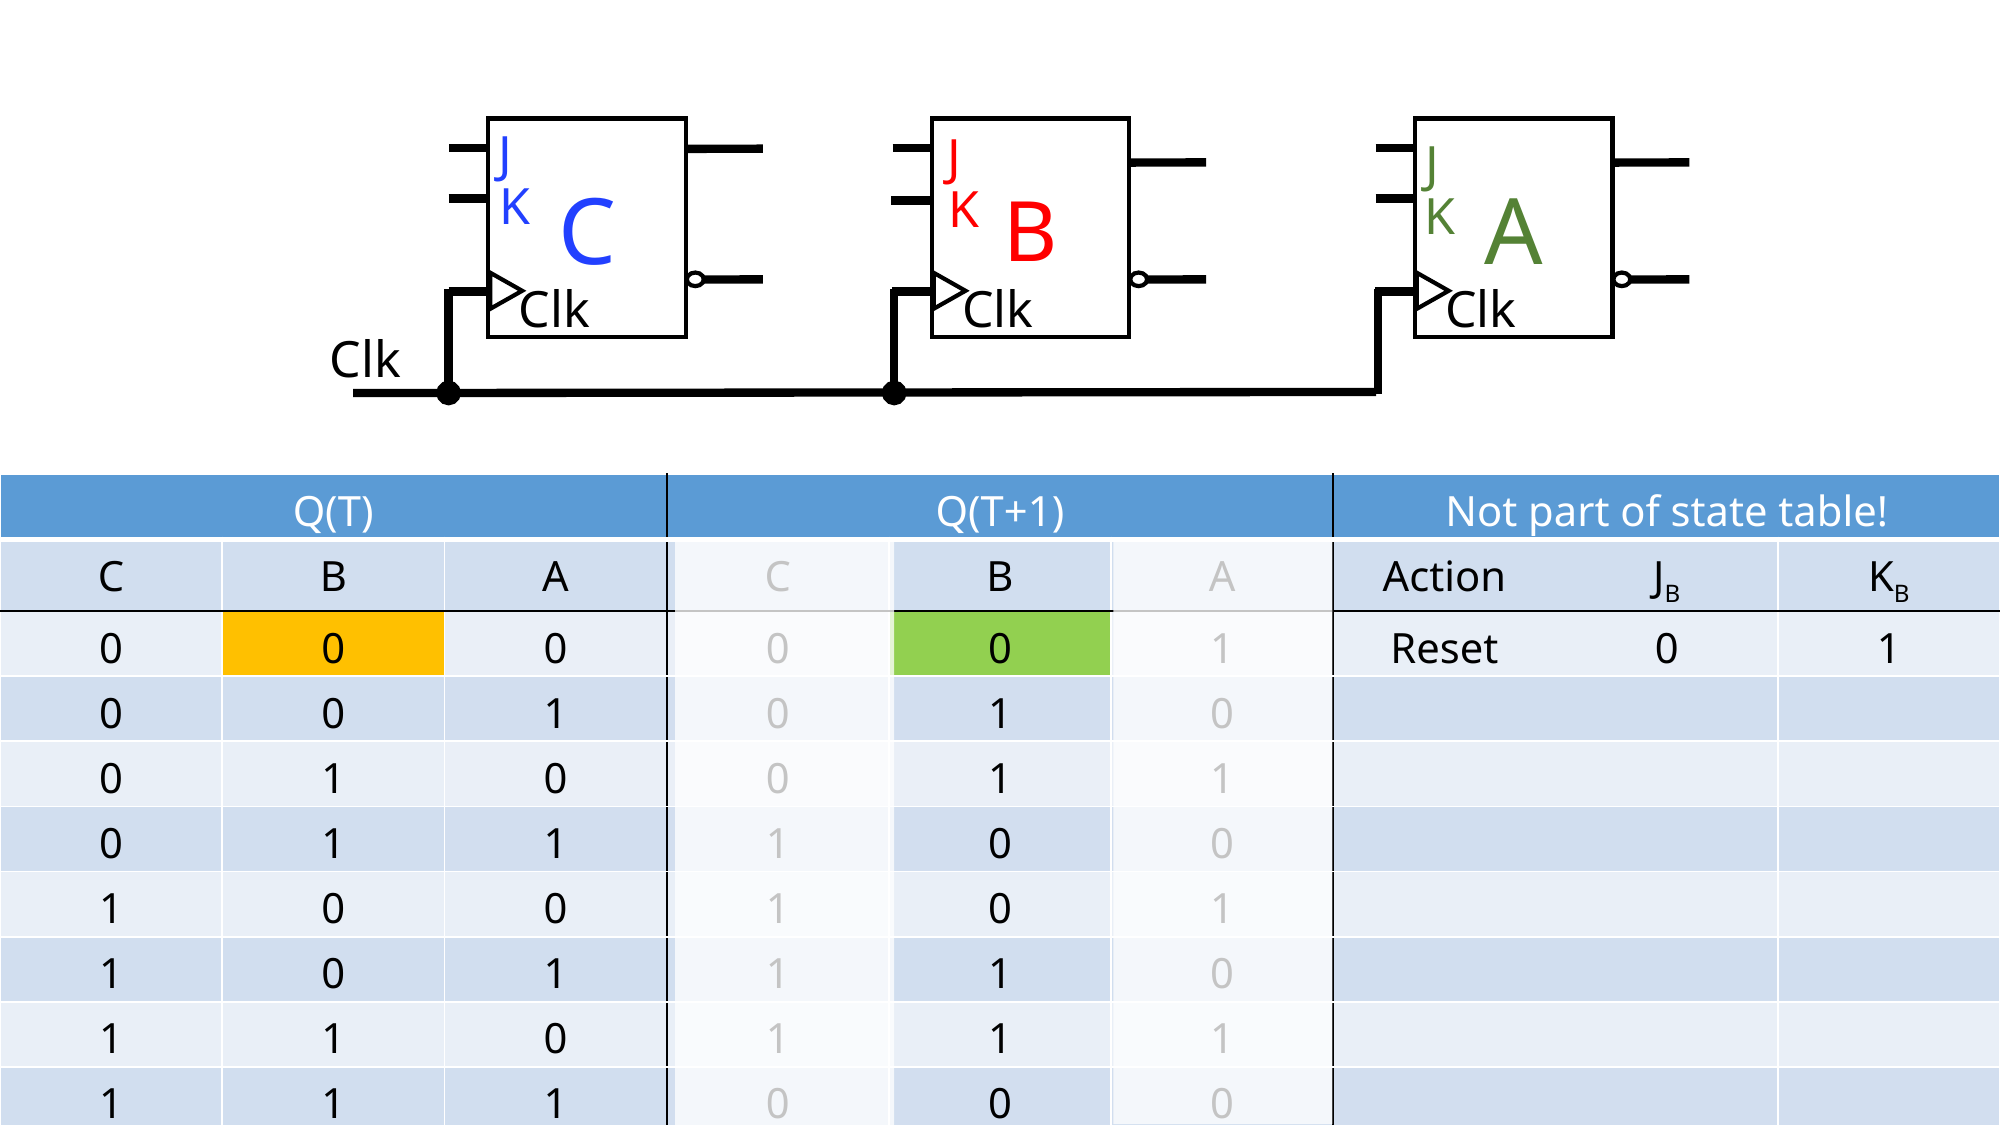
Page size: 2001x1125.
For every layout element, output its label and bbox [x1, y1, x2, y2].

table_cell [223, 938, 444, 1001]
table_cell [1779, 1003, 1999, 1066]
table_cell [1334, 1003, 1777, 1066]
table_cell [445, 612, 666, 675]
table_cell [223, 742, 444, 806]
table_cell [895, 872, 1110, 936]
table_cell [895, 1003, 1110, 1066]
table_cell [223, 612, 444, 675]
table_cell [1, 938, 221, 1001]
table_cell [895, 612, 1110, 675]
table_cell [668, 807, 674, 871]
table_cell [1, 677, 221, 740]
table_cell [1334, 542, 1777, 610]
table_cell [1, 612, 221, 675]
table_cell [1, 542, 221, 610]
table_cell [895, 677, 1110, 740]
table_cell [895, 742, 1110, 806]
table_cell [445, 1068, 666, 1125]
table_cell [895, 807, 1110, 871]
table_cell [1779, 1068, 1999, 1125]
table_cell [1334, 1068, 1777, 1125]
table_cell [1, 1003, 221, 1066]
table_cell [445, 872, 666, 936]
table_cell [1, 1068, 221, 1125]
table_cell [1779, 677, 1999, 740]
table_cell [223, 1068, 444, 1125]
table_cell [1, 872, 221, 936]
table_cell [445, 1003, 666, 1066]
table_cell [1334, 938, 1777, 1001]
table_cell [668, 872, 674, 936]
text_box [1112, 538, 1333, 1125]
table_cell [668, 542, 674, 610]
text_box [674, 539, 895, 1125]
table_cell [668, 677, 674, 740]
table_cell [1334, 612, 1777, 675]
table_cell [668, 742, 674, 806]
table_header [668, 475, 1332, 537]
table_cell [895, 542, 1110, 610]
table_header [1334, 475, 1999, 537]
table_cell [1779, 542, 1999, 610]
table_cell [1334, 872, 1777, 936]
table_cell [223, 872, 444, 936]
table_cell [223, 807, 444, 871]
table_cell [445, 807, 666, 871]
table_cell [445, 742, 666, 806]
table_cell [1779, 938, 1999, 1001]
table_cell [1, 742, 221, 806]
table_cell [895, 938, 1110, 1001]
table_cell [1334, 677, 1777, 740]
table_cell [1779, 807, 1999, 871]
table_header [1, 475, 666, 537]
table_cell [1334, 807, 1777, 871]
table_cell [223, 542, 444, 610]
table_cell [1779, 872, 1999, 936]
table_cell [668, 938, 674, 1001]
table_cell [223, 677, 444, 740]
table_cell [1, 807, 221, 871]
table_cell [223, 1003, 444, 1066]
table_cell [895, 1068, 1110, 1125]
table_cell [1779, 742, 1999, 806]
table_cell [1779, 612, 1999, 675]
table_cell [445, 677, 666, 740]
text_box [315, 115, 1690, 395]
table_cell [1334, 742, 1777, 806]
table_cell [445, 542, 666, 610]
table_cell [668, 612, 674, 675]
table_cell [668, 1003, 674, 1066]
table_cell [668, 1068, 674, 1125]
table_cell [445, 938, 666, 1001]
